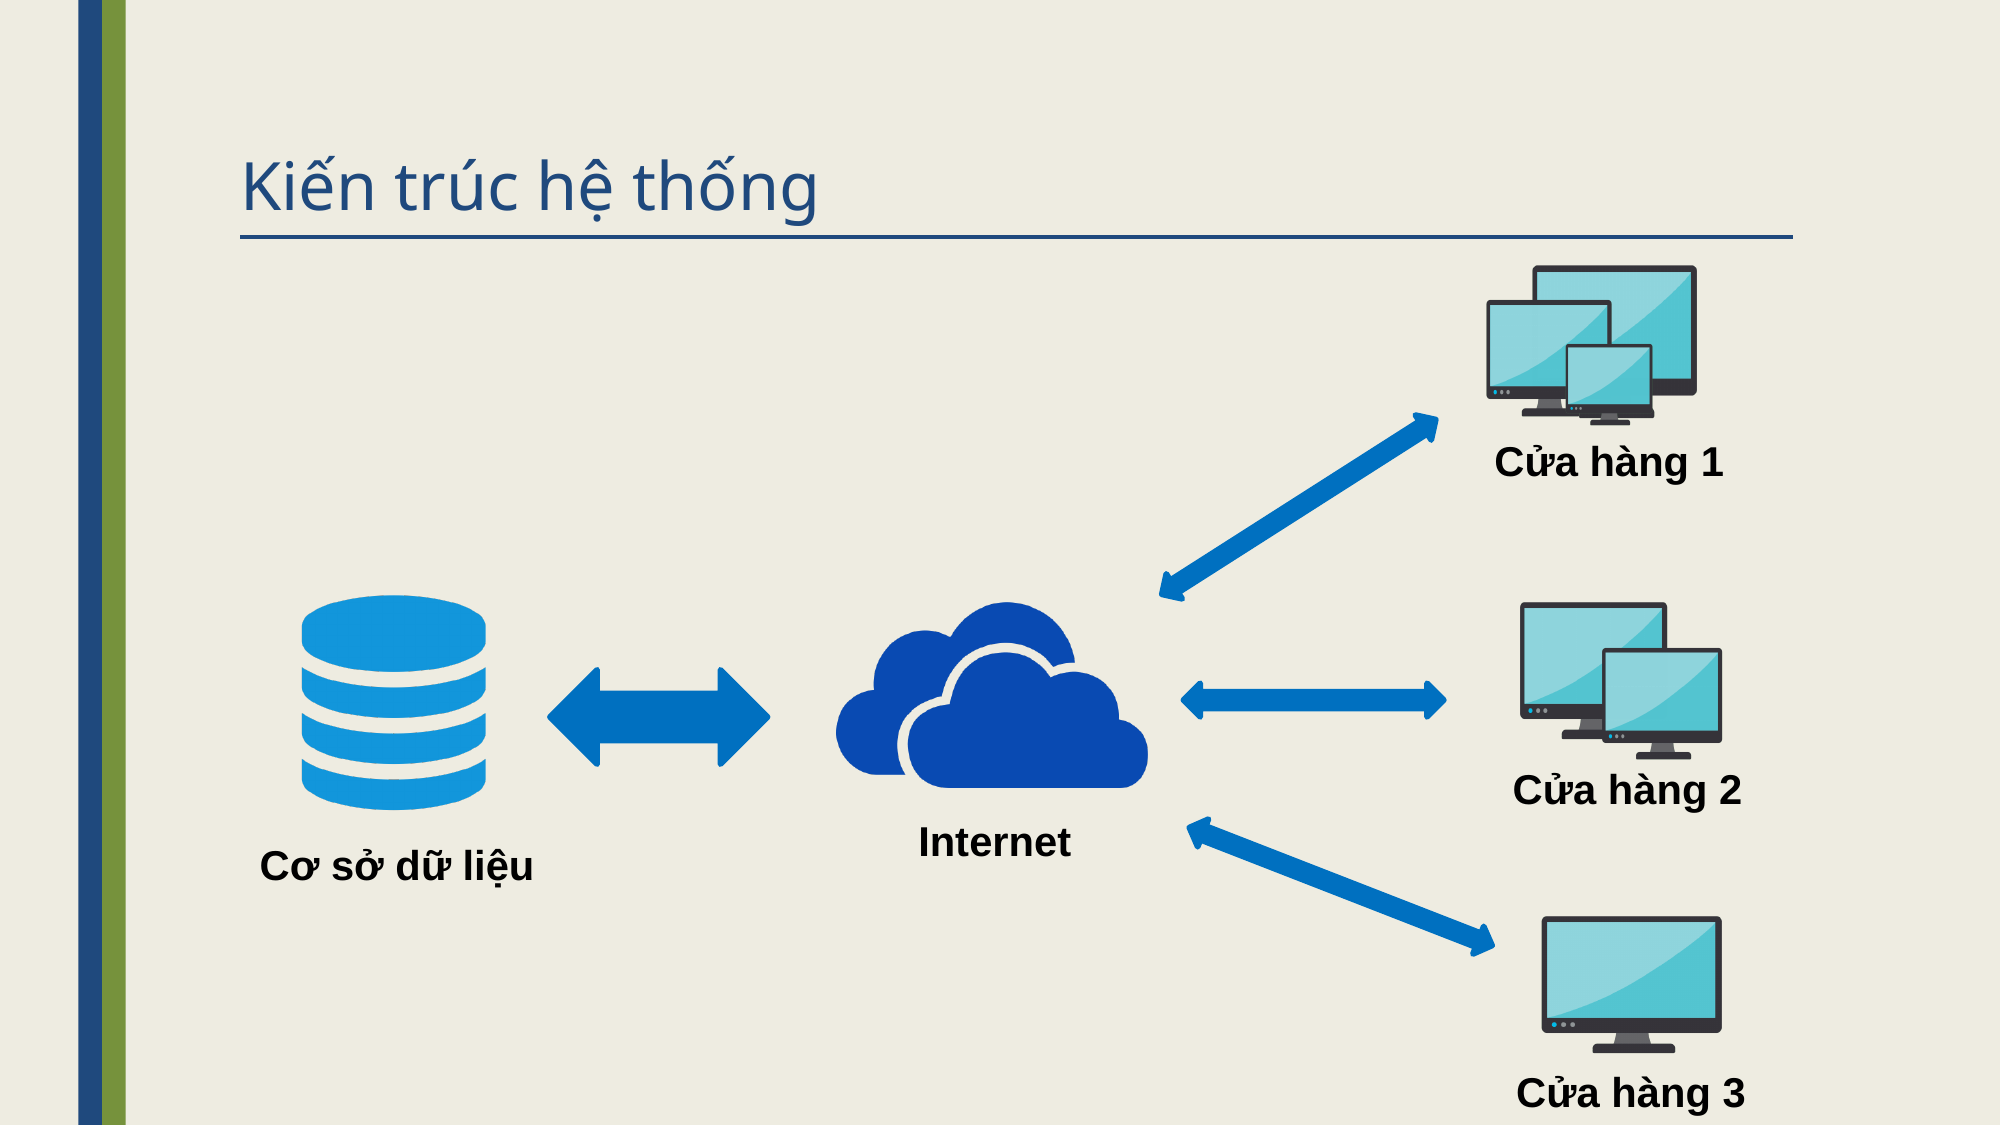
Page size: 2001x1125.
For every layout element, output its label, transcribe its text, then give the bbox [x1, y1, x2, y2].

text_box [1497, 567, 1780, 841]
text_box [1158, 412, 1439, 602]
text_box [1186, 816, 1495, 957]
text_box Cơ sở dữ liệu [244, 837, 569, 960]
text_box Internet [903, 813, 1127, 893]
picture [836, 593, 1154, 788]
text_box [547, 667, 771, 767]
text_box [1180, 680, 1447, 720]
picture [271, 580, 516, 825]
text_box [1476, 226, 1761, 512]
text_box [1501, 881, 1783, 1125]
title Kiến trúc hệ thống [225, 146, 1803, 266]
